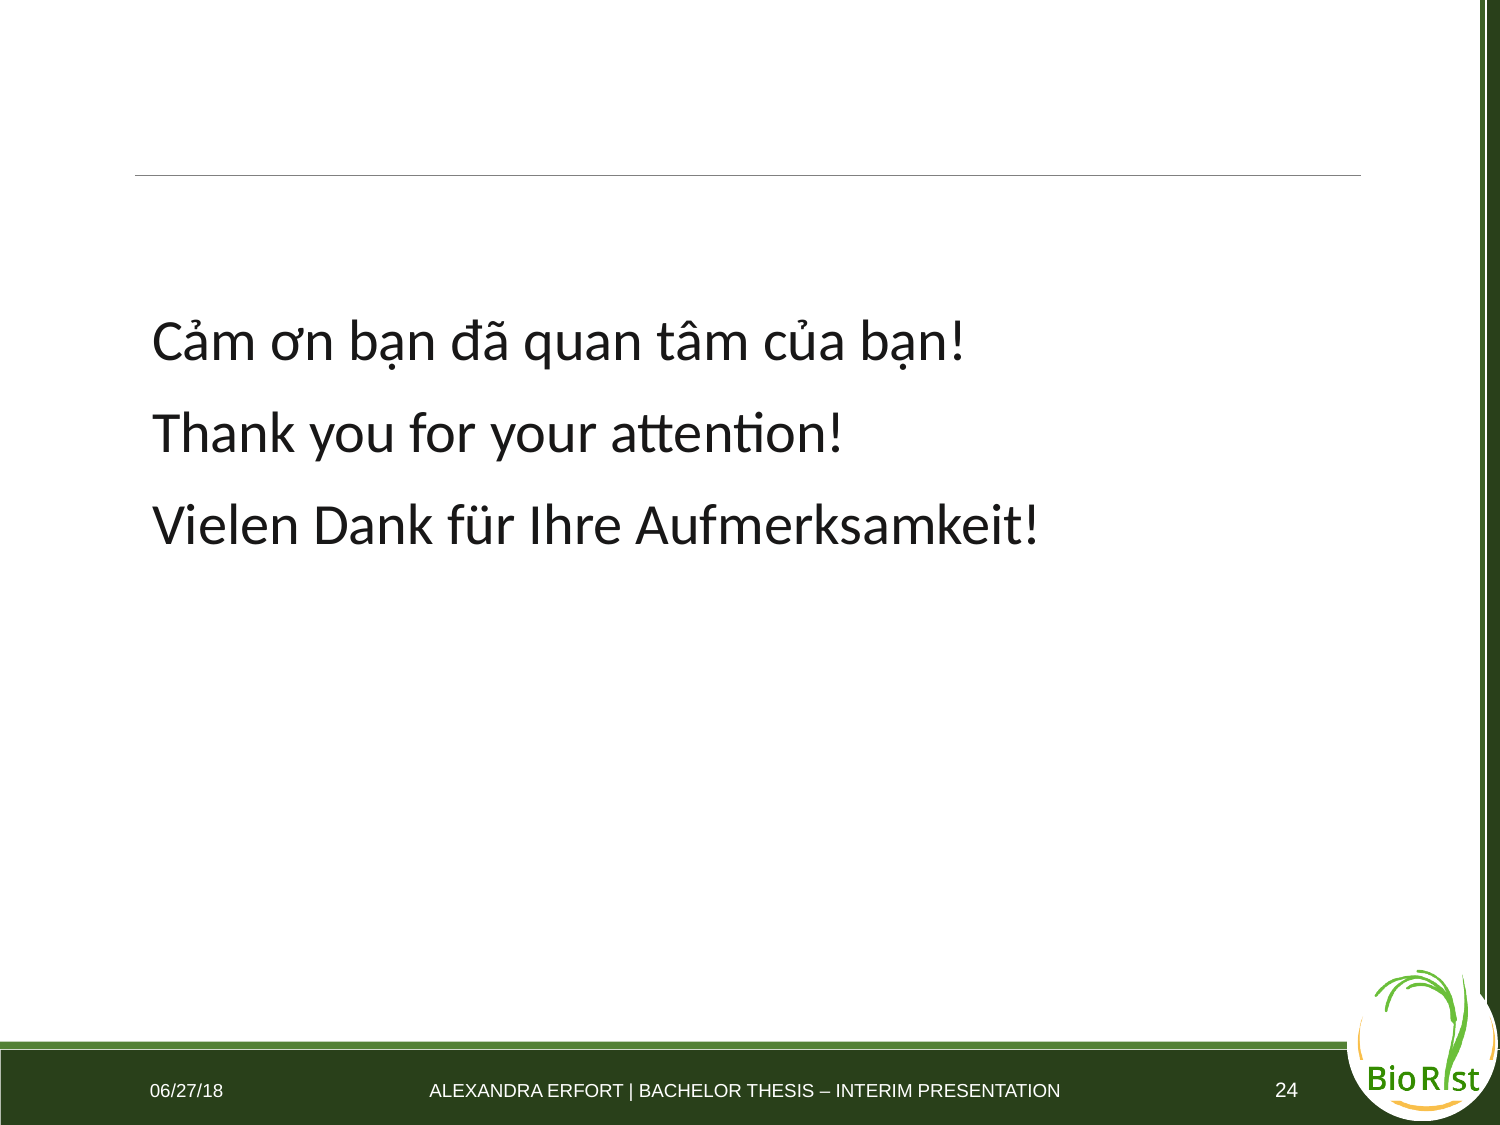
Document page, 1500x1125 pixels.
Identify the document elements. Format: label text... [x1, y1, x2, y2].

footer [453, 1059, 1047, 1120]
picture [1343, 961, 1500, 1122]
text_box Cảm ơn bạn đã quan tâm của bạn! Thank you for your attention! Vielen Dank für Ihre Aufmerksamkeit! [137, 302, 1375, 963]
slide_number 24 [1151, 1059, 1314, 1120]
